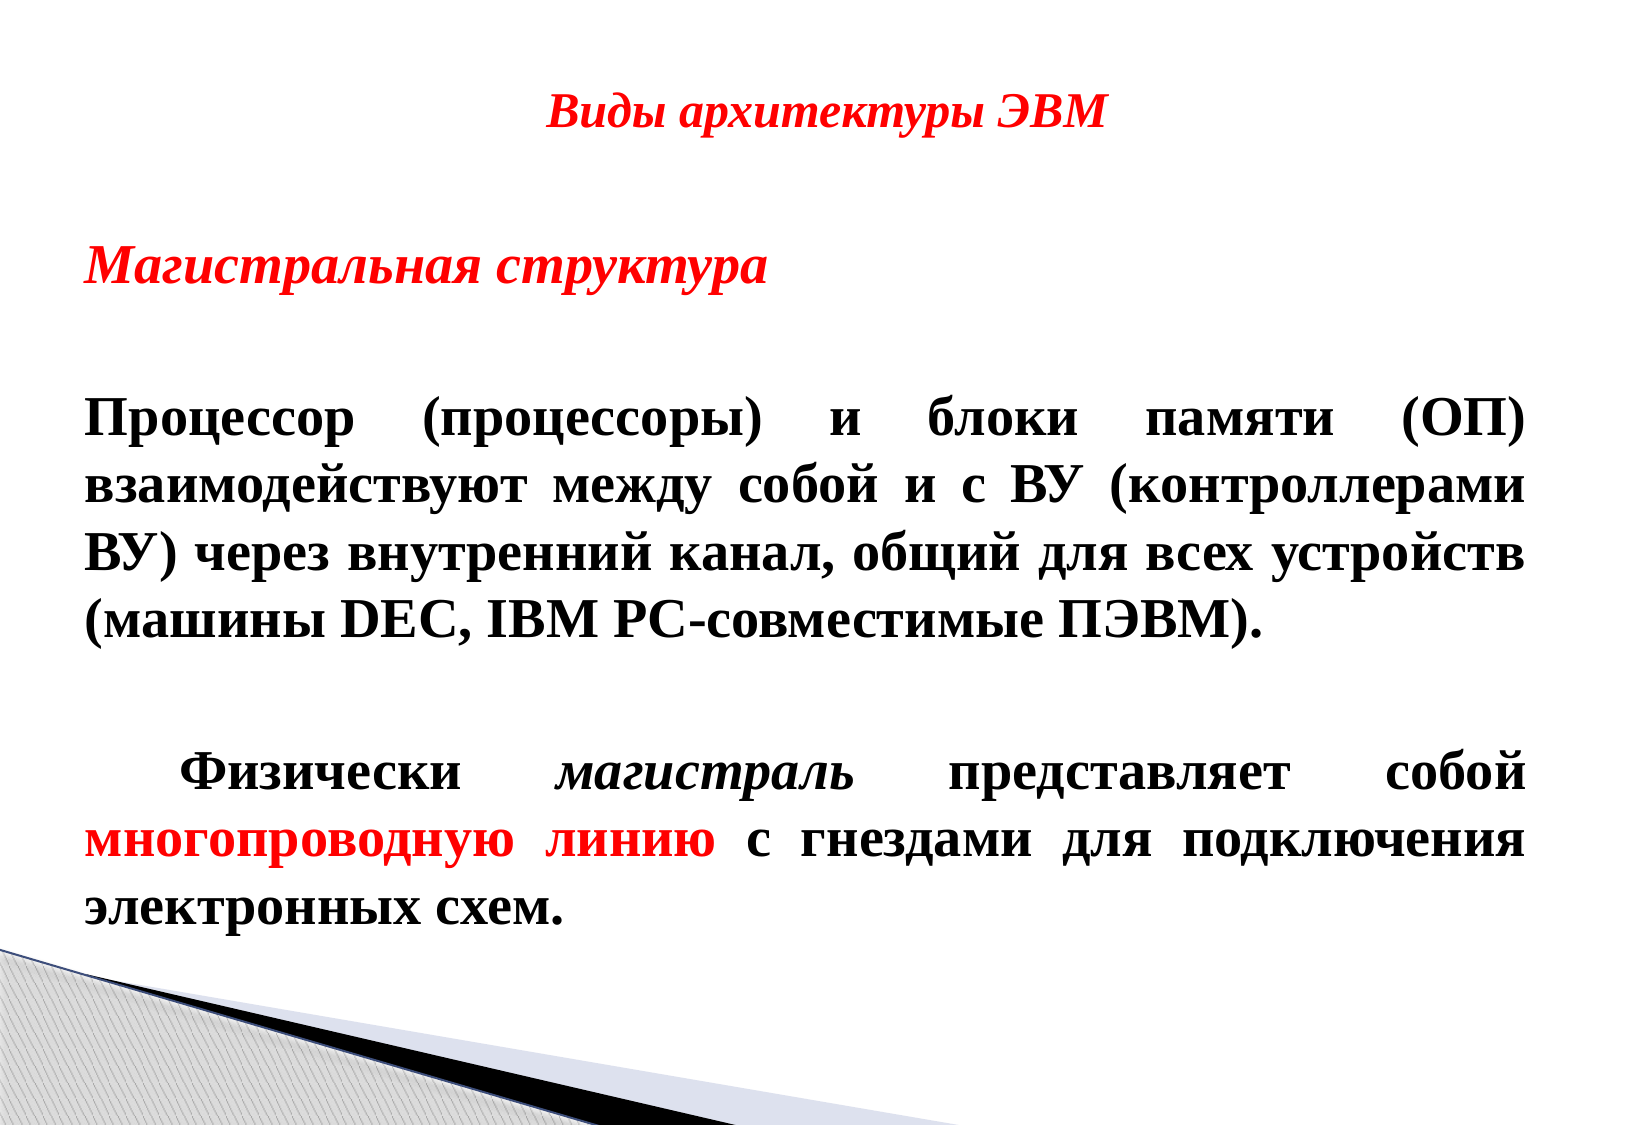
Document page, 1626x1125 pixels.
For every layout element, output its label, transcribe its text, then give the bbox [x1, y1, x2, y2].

list Магистральная структура Процессор (процессоры) и блоки памяти (ОП) взаимодействуют между собой и с ВУ (контроллерами ВУ) через внутренний канал, общий для всех устройств (машины DEC, IBM PC-совместимые ПЭВМ). Физически магистраль представляет собой многопроводную линию с гнездами для подключения электронных схем. [70, 219, 1542, 1083]
text_box Виды архитектуры ЭВМ [95, 42, 1559, 173]
